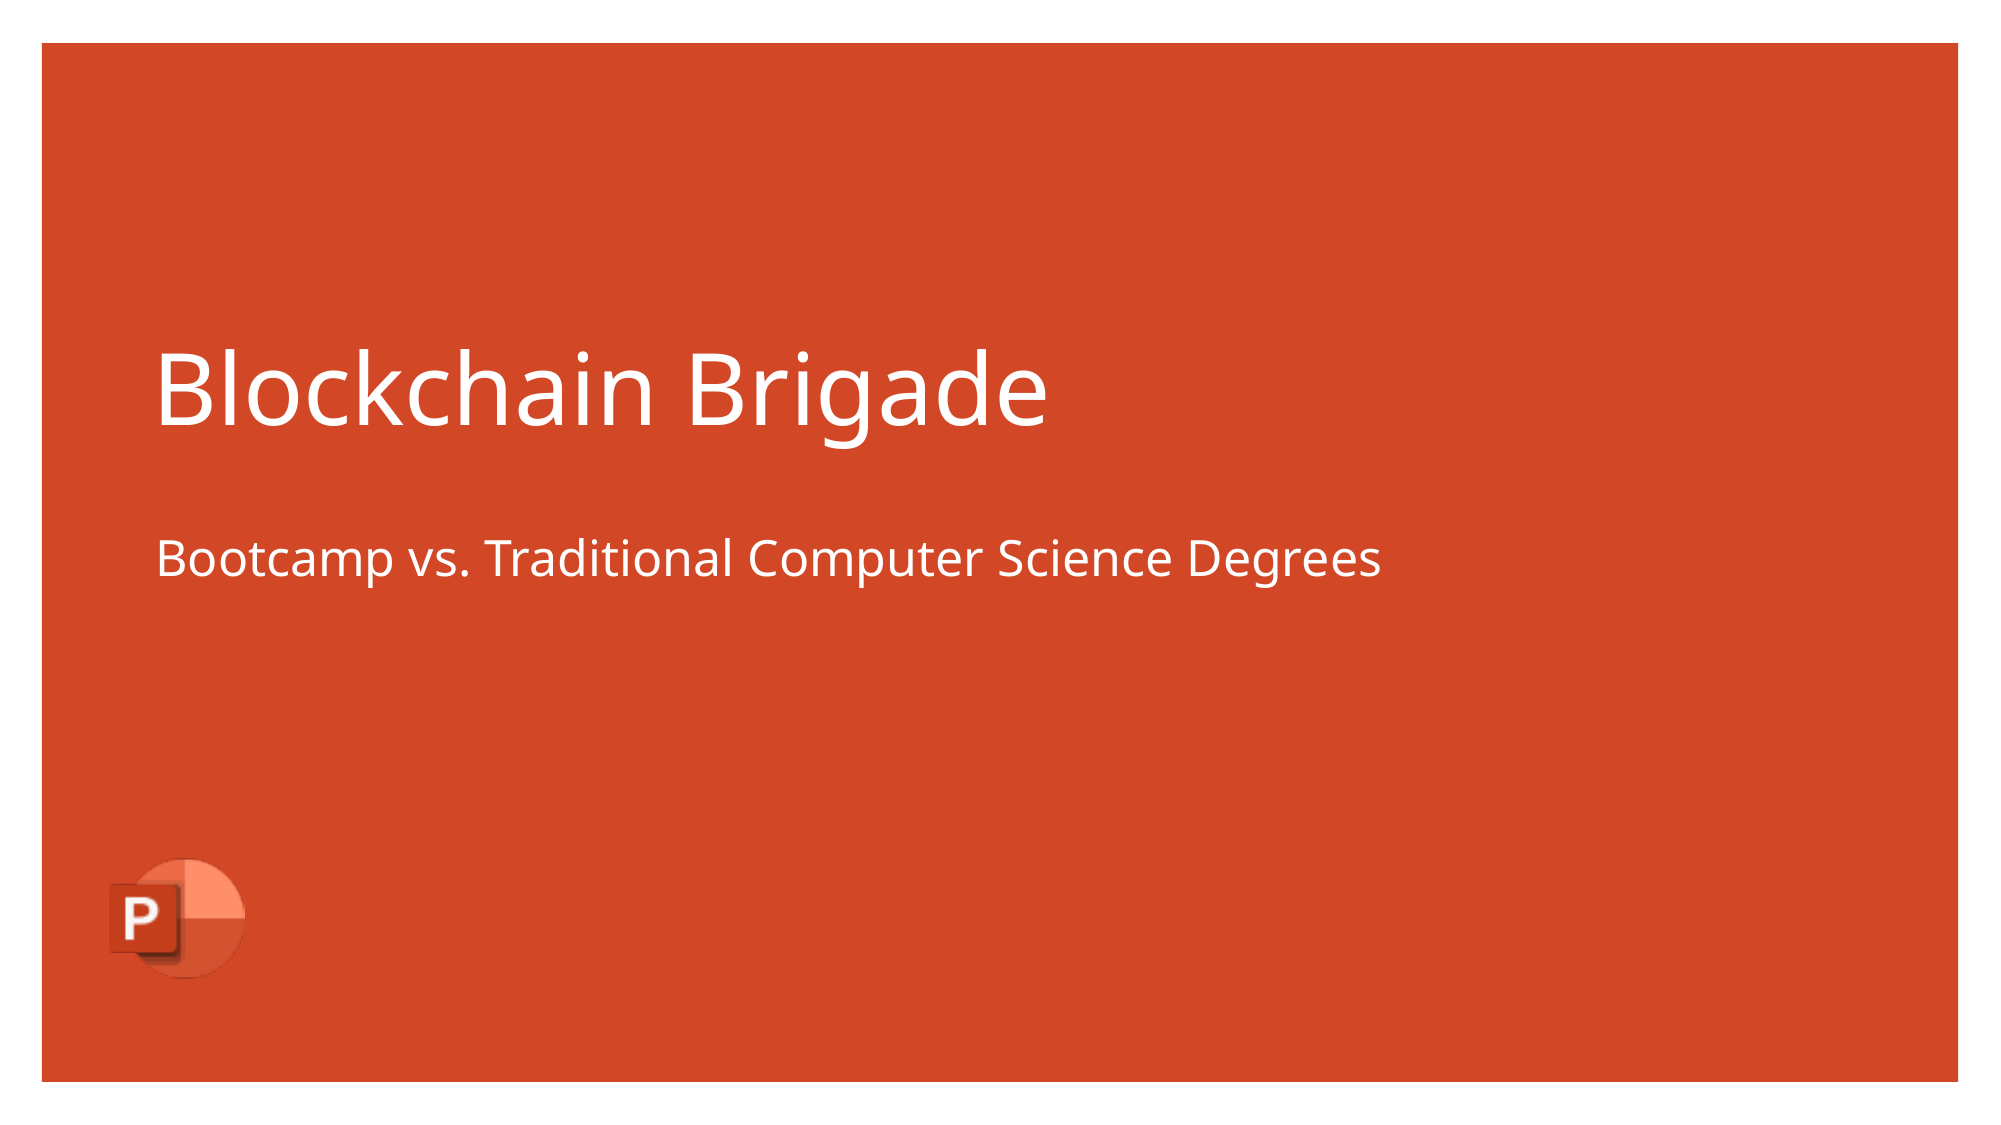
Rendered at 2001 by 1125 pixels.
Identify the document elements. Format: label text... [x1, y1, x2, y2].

subtitle Bootcamp vs. Traditional Computer Science Degrees [140, 481, 1713, 668]
title Blockchain Brigade [137, 190, 1863, 583]
picture [109, 851, 245, 987]
